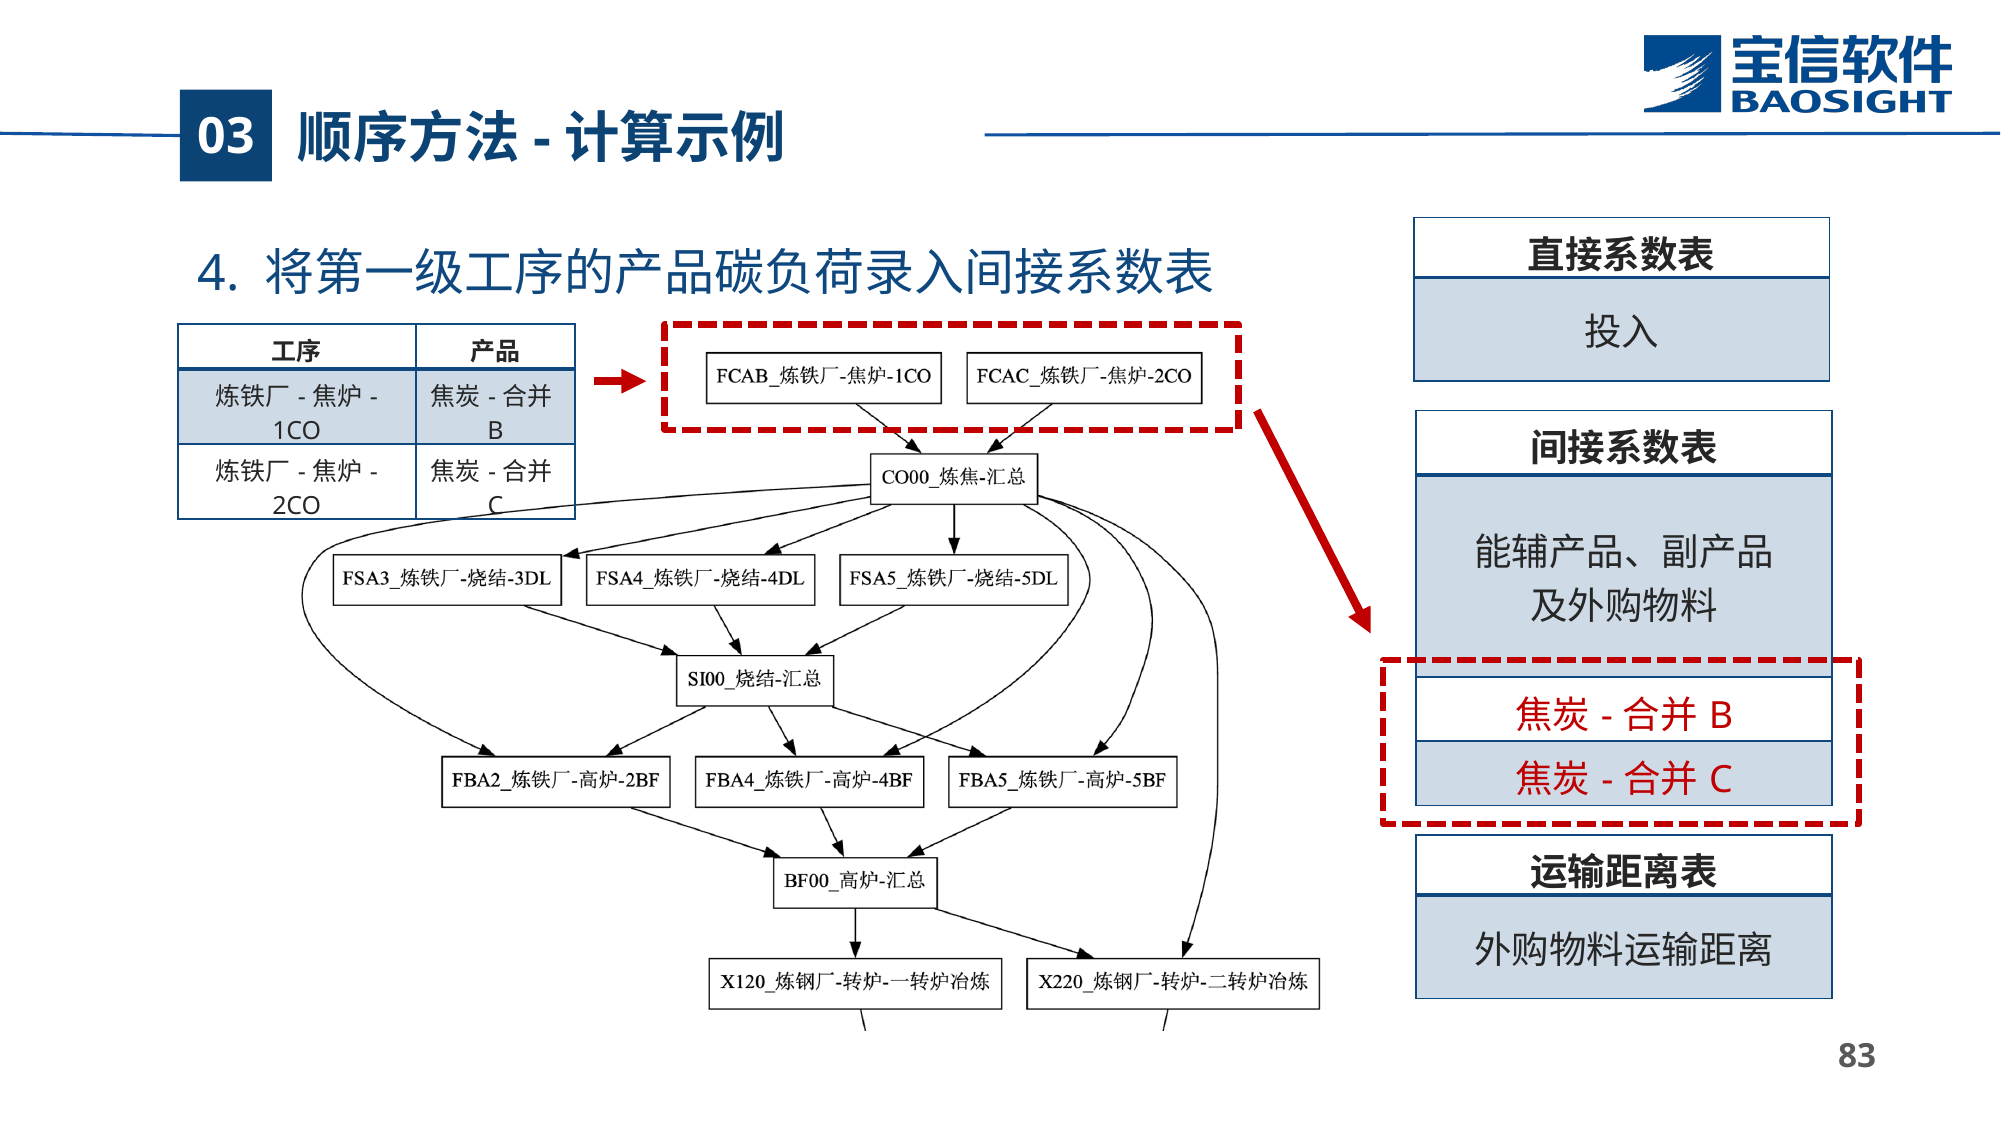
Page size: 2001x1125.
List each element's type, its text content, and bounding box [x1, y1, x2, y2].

table_cell 能辅产品、副产品 及外购物料 [1417, 477, 1831, 660]
table_cell 投入 [1415, 279, 1829, 380]
text_box 顺序方法-计算示例 [282, 94, 802, 177]
table_header 工序 [179, 325, 415, 367]
table_header 直接系数表 [1415, 218, 1829, 276]
text_box [1383, 660, 1859, 824]
picture [1644, 35, 1952, 113]
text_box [1256, 410, 1371, 634]
table_cell 炼铁厂-焦炉-2CO [179, 445, 281, 518]
table_cell 炼铁厂-焦炉-1CO [179, 371, 281, 443]
list 03 [177, 96, 275, 173]
text_box [664, 324, 1239, 347]
table_header 间接系数表 [1417, 411, 1831, 473]
table_cell 外购物料运输距离 [1417, 897, 1831, 998]
text_box 4. 将第一级工序的产品碳负荷录入间接系数表 [177, 200, 1807, 311]
picture [281, 347, 1328, 1031]
table_header 产品 [417, 325, 574, 347]
table_header 运输距离表 [1417, 836, 1831, 893]
